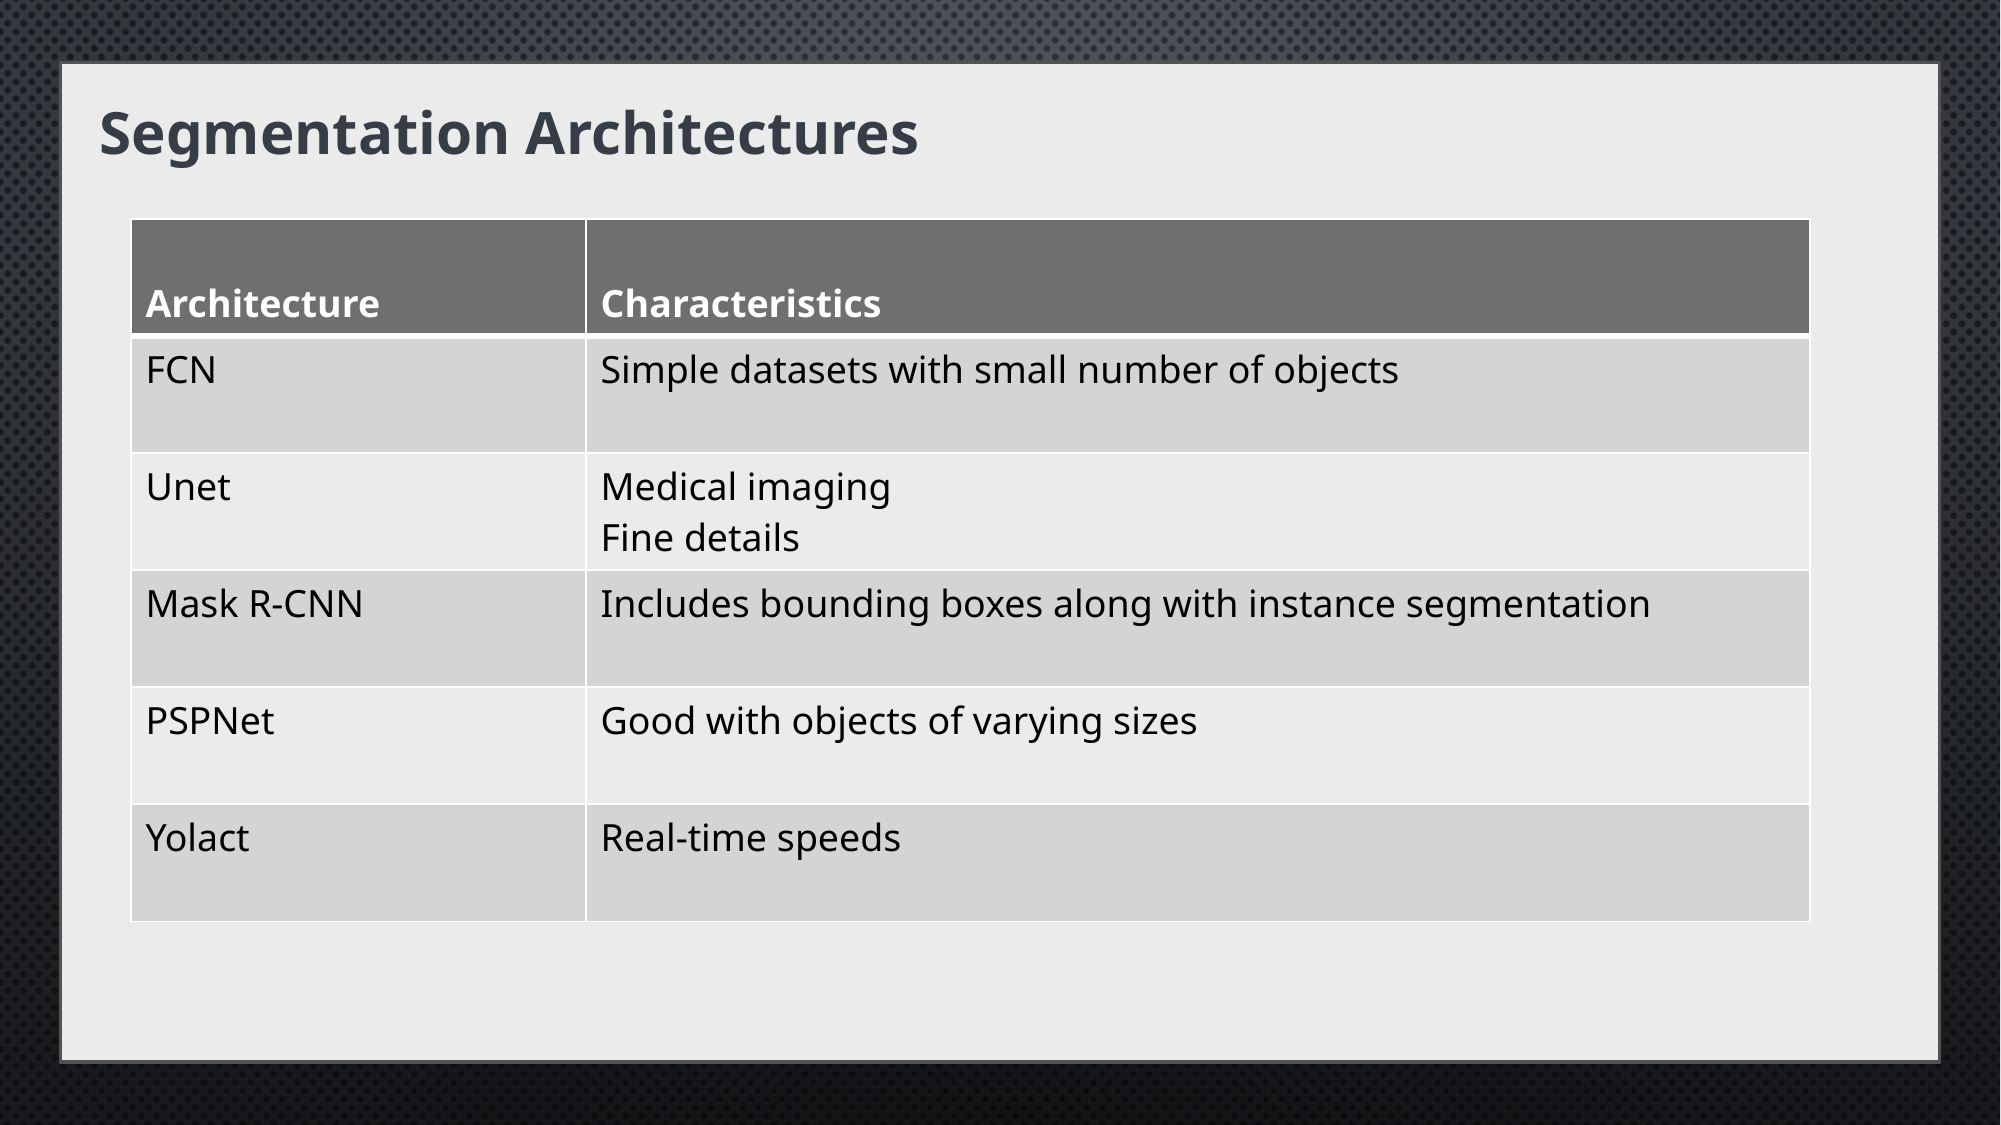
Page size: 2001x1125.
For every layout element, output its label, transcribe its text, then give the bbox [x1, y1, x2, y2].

table_cell Includes bounding boxes along with instance segmentation [587, 571, 1809, 686]
table_cell Real-time speeds [587, 805, 1809, 921]
table_cell PSPNet [132, 688, 585, 803]
table_cell Simple datasets with small number of objects [587, 339, 1809, 452]
table_cell Mask R-CNN [132, 571, 585, 686]
table_cell FCN [132, 339, 585, 452]
table_cell Unet [132, 454, 585, 569]
table_cell Good with objects of varying sizes [587, 688, 1809, 803]
table_cell Medical imaging Fine details [587, 454, 1809, 569]
table_header Architecture [132, 220, 585, 333]
table_cell Yolact [132, 805, 585, 921]
table_header Characteristics [587, 220, 1809, 333]
text_box Segmentation Architectures [84, 88, 934, 174]
